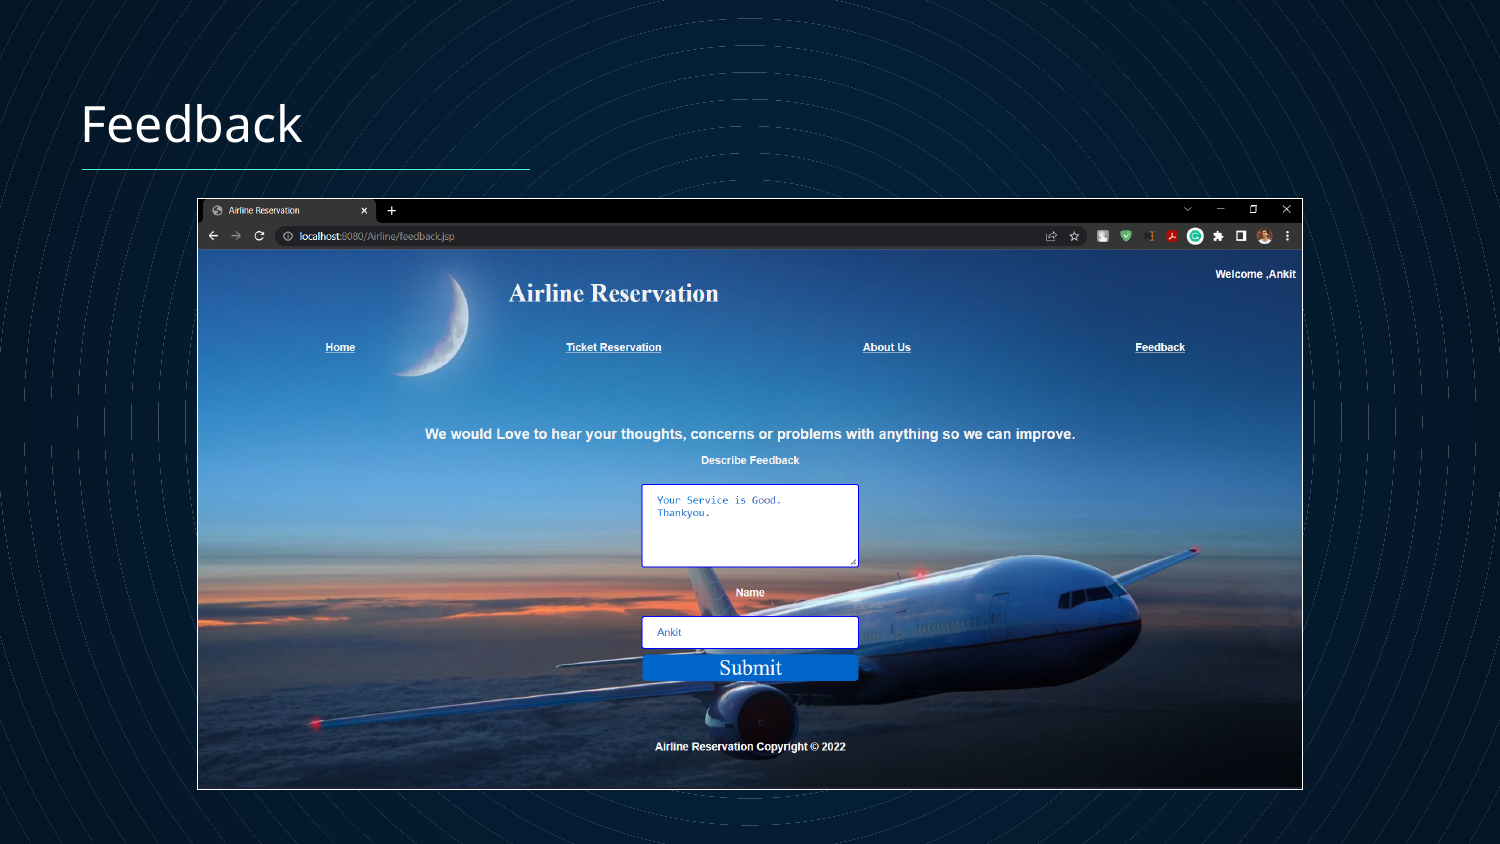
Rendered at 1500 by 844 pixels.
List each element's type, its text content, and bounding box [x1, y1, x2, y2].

picture [197, 198, 1303, 790]
title Feedback [65, 68, 663, 168]
